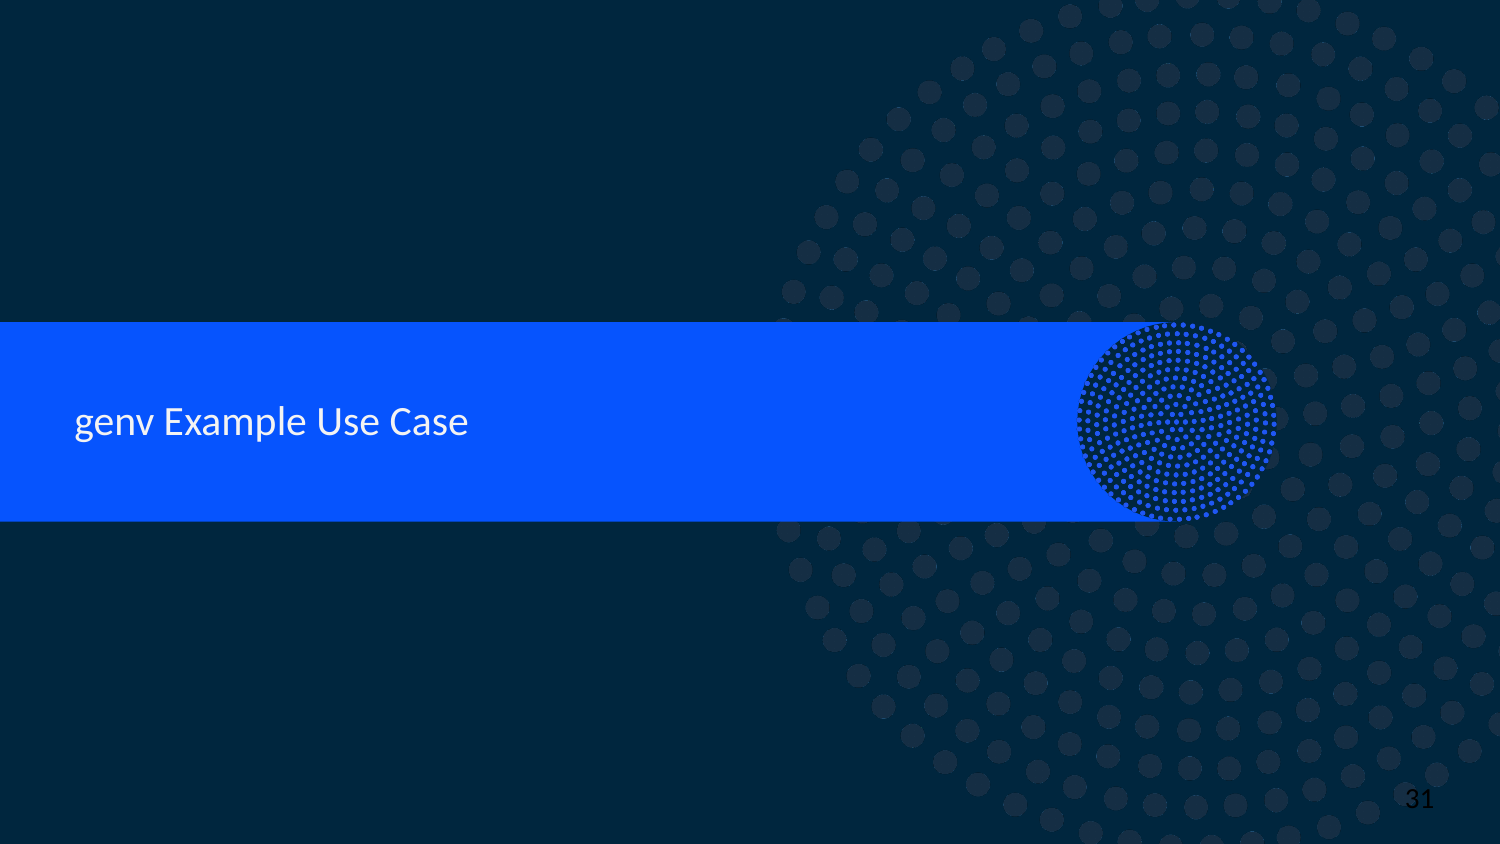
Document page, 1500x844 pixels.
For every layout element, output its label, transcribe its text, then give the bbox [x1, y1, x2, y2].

text_box genv Example Use Case [59, 383, 1010, 459]
picture [761, 0, 1500, 844]
